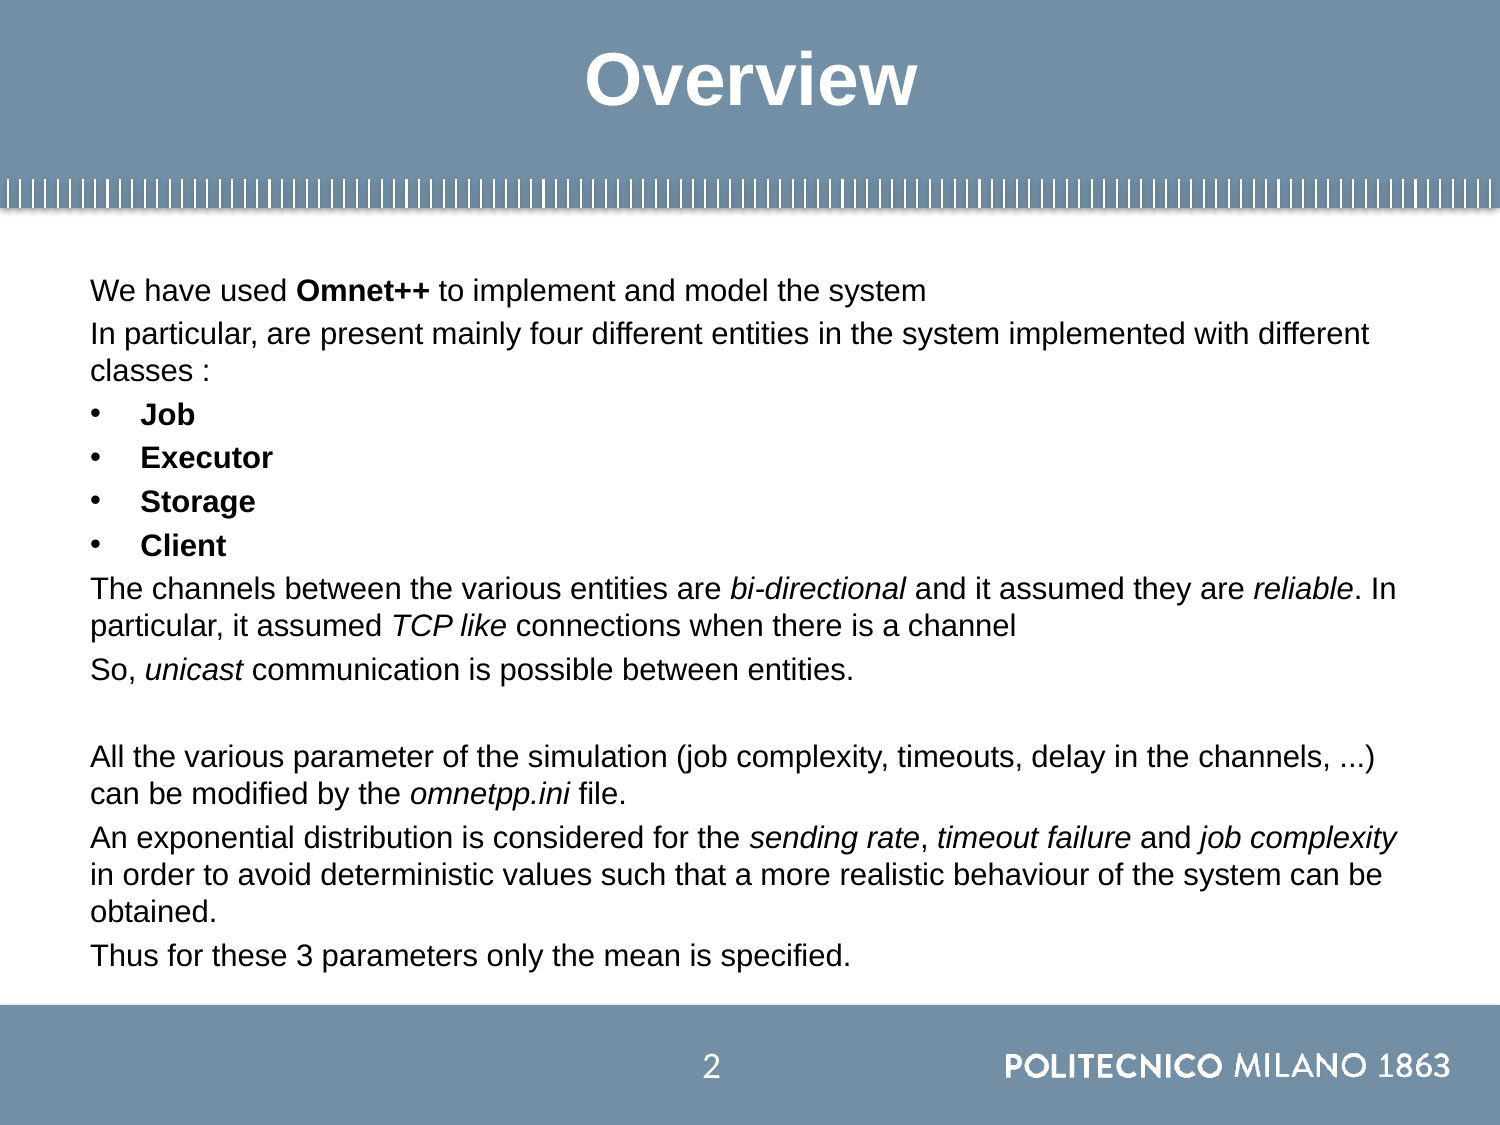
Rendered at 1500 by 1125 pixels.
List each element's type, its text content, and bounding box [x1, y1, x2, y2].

title Overview [47, 22, 1455, 161]
picture [999, 1041, 1456, 1089]
slide_number 2 [687, 1033, 812, 1096]
list We have used Omnet++ to implement and model the system In particular, are present mainly four different entities in the system implemented with different classes : Job Executor Storage Client The channels between the various entities are bi-directional and it assumed they are reliable. In particular, it assumed TCP like connections when there is a channel So, unicast communication is possible between entities. All the various parameter of the simulation (job complexity, timeouts, delay in the channels, ...) can be modified by the omnetpp.ini file. An exponential distribution is considered for the sending rate, timeout failure and job complexity in order to avoid deterministic values such that a more realistic behaviour of the system can be obtained. Thus for these 3 parameters only the mean is specified. [75, 262, 1441, 982]
